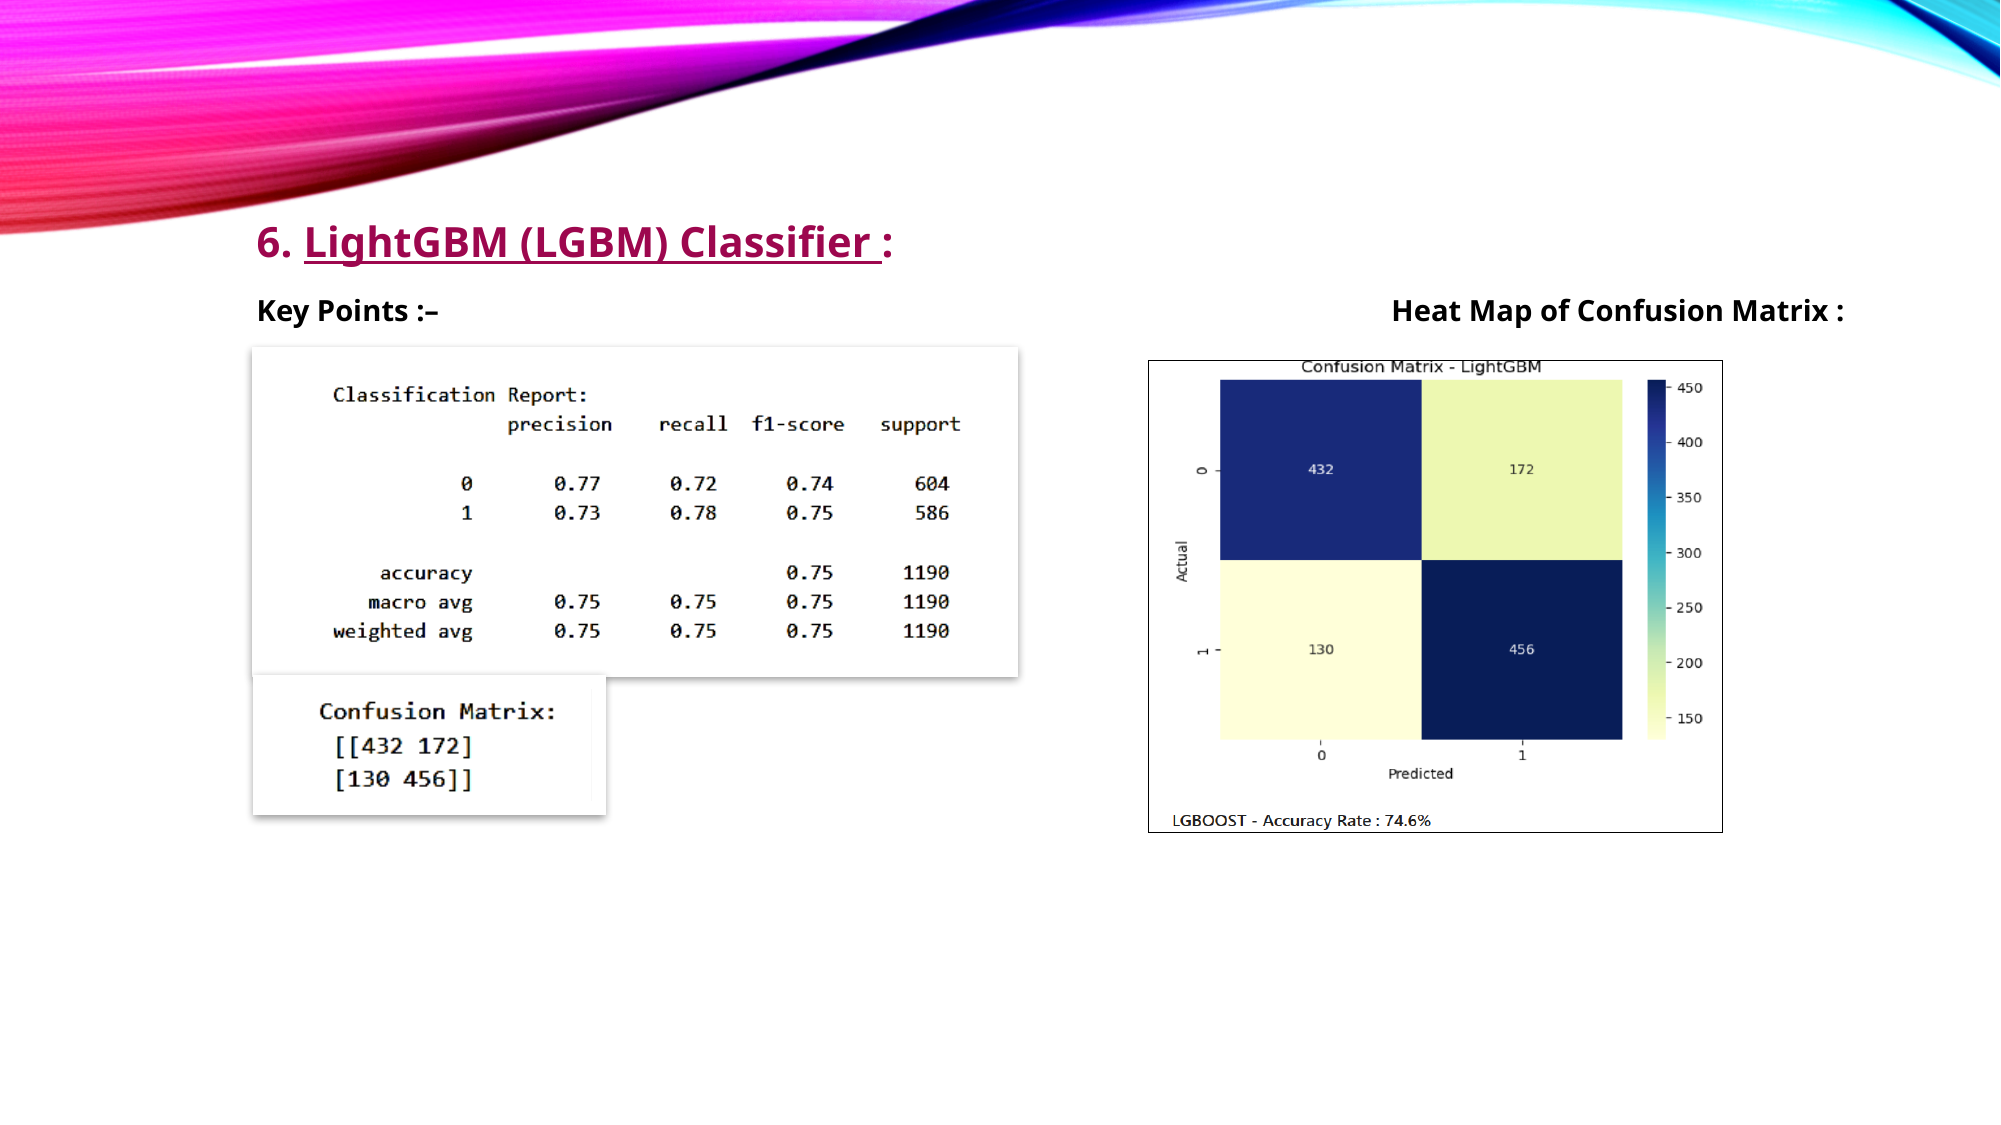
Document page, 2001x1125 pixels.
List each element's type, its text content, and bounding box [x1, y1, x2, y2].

picture [267, 689, 592, 801]
text_box 6. LightGBM (LGBM) Classifier : Key Points :– Heat Map of Confusion Matrix : [241, 208, 1988, 518]
picture [1890, 0, 2000, 75]
picture [1910, 0, 2000, 45]
picture [1148, 359, 1723, 834]
picture [265, 361, 1004, 664]
picture [0, 0, 2000, 237]
